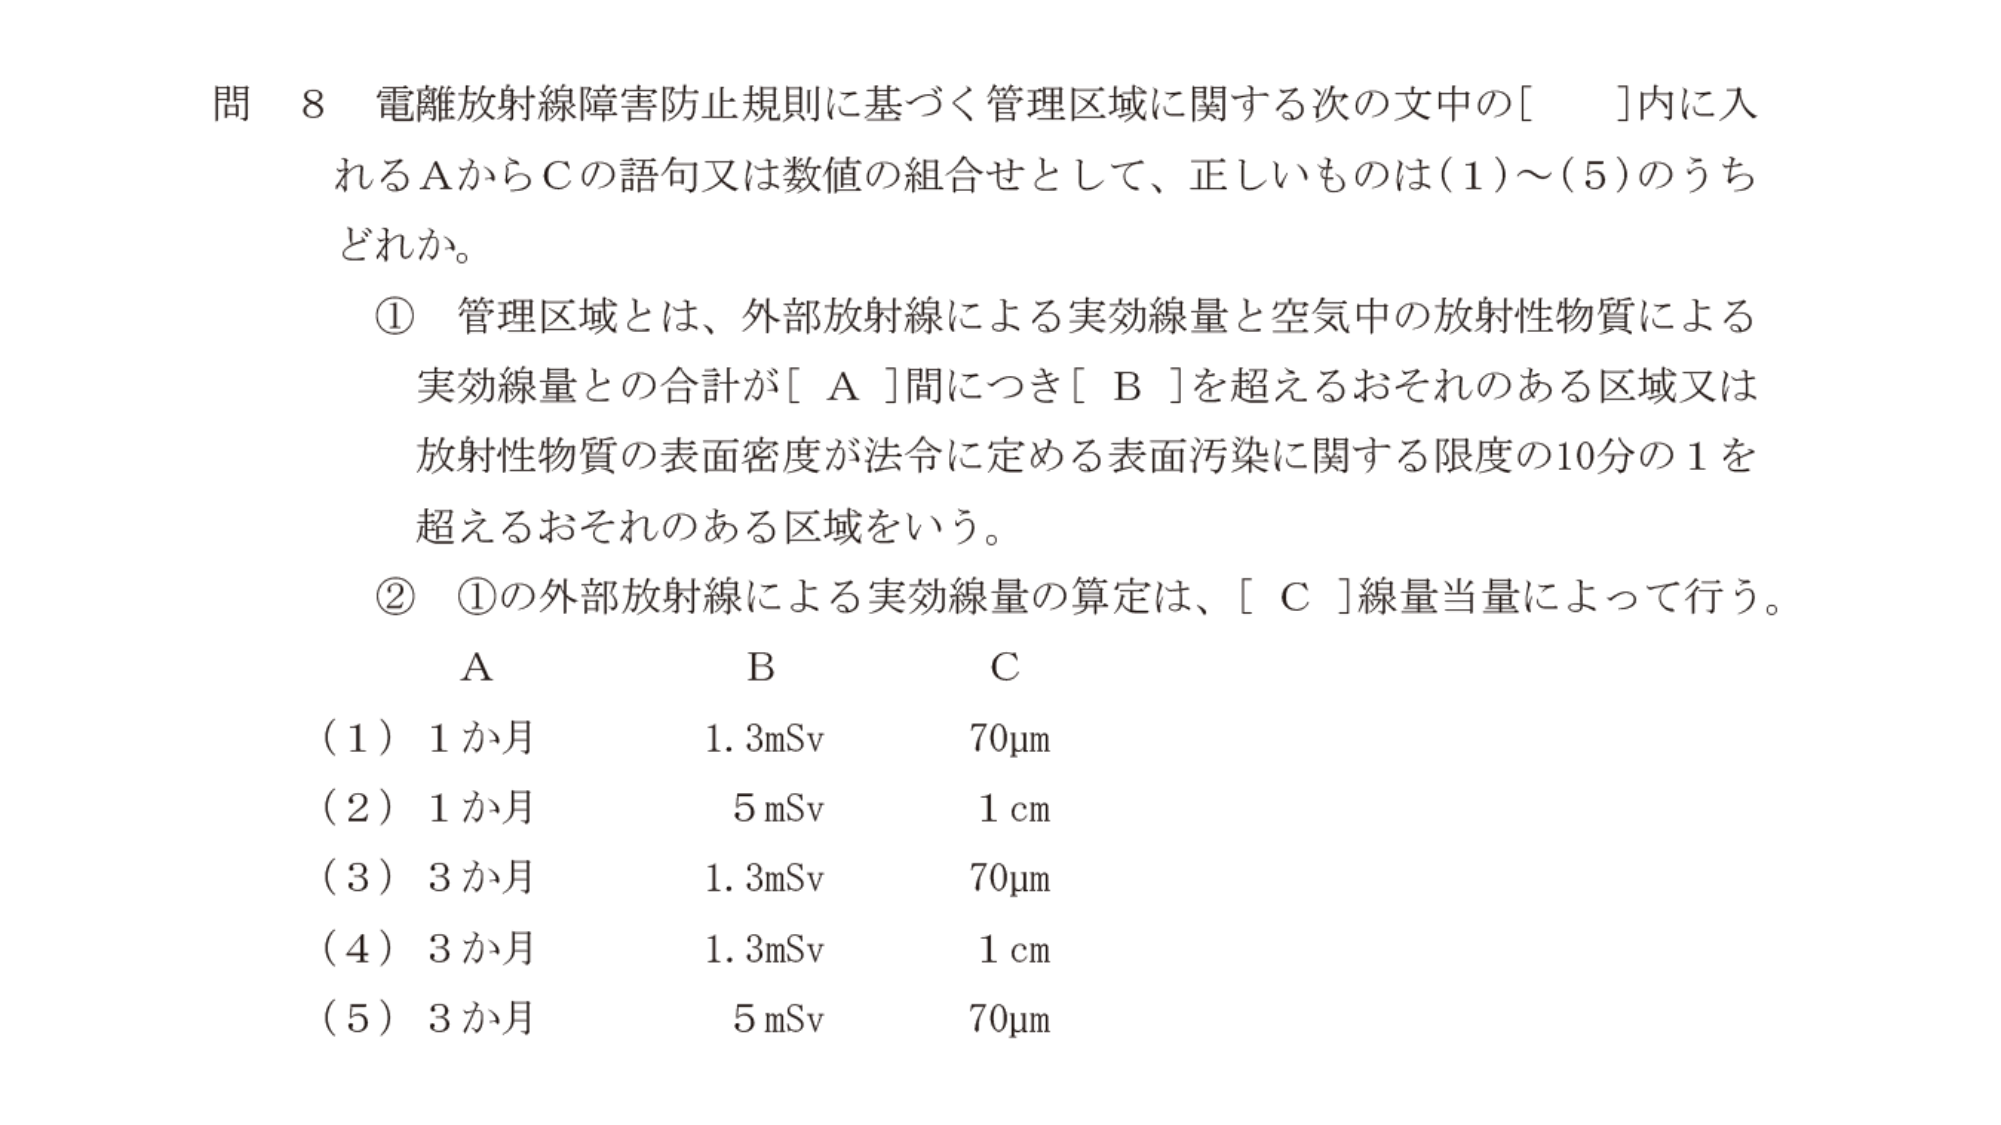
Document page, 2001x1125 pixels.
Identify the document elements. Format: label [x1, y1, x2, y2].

picture [193, 50, 1807, 1075]
